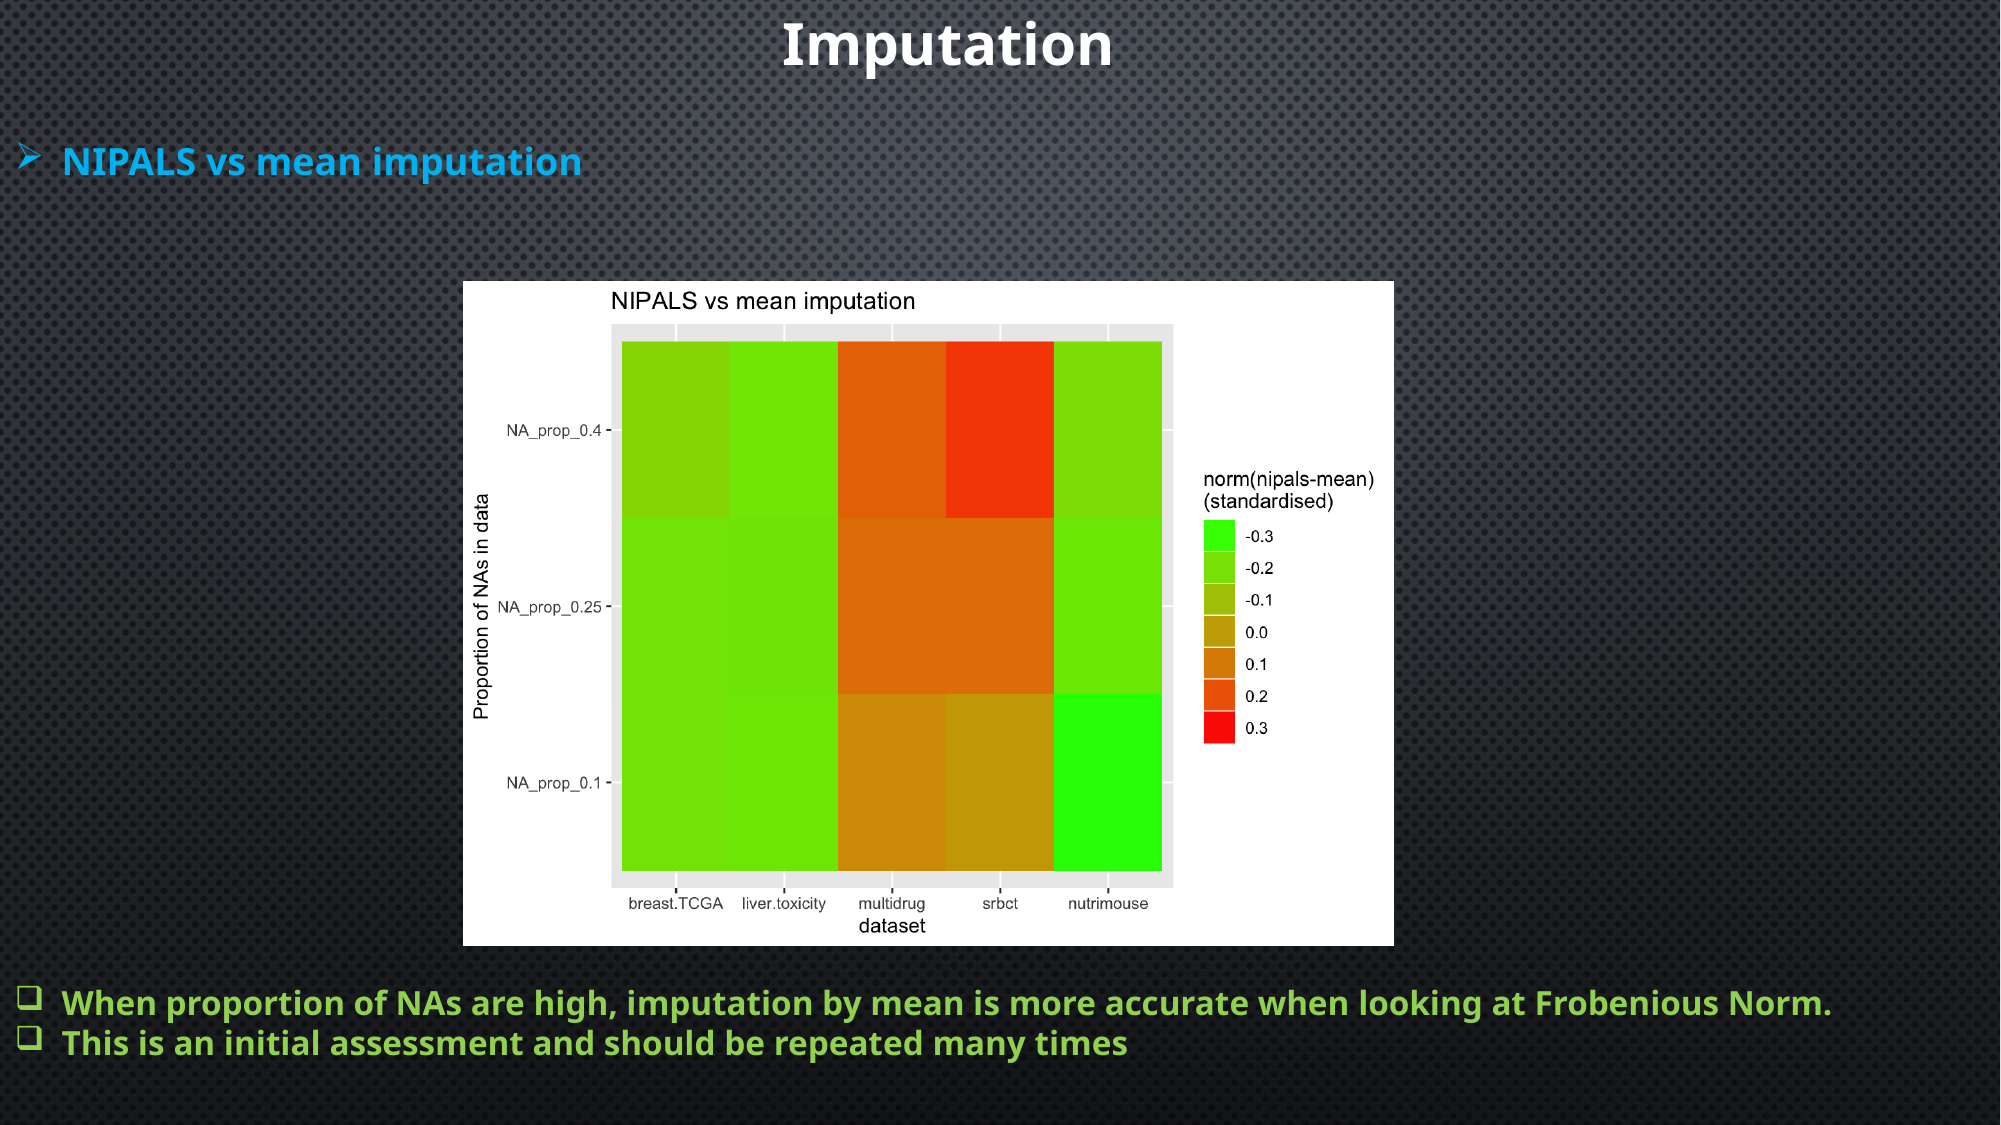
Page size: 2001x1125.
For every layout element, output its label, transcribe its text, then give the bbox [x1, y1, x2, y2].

picture [463, 281, 1394, 946]
text_box NIPALS vs mean imputation [0, 130, 635, 191]
text_box When proportion of NAs are high, imputation by mean is more accurate when looking at Frobenious Norm. This is an initial assessment and should be repeated many times [0, 975, 1898, 1070]
text_box Imputation [276, 0, 1621, 85]
